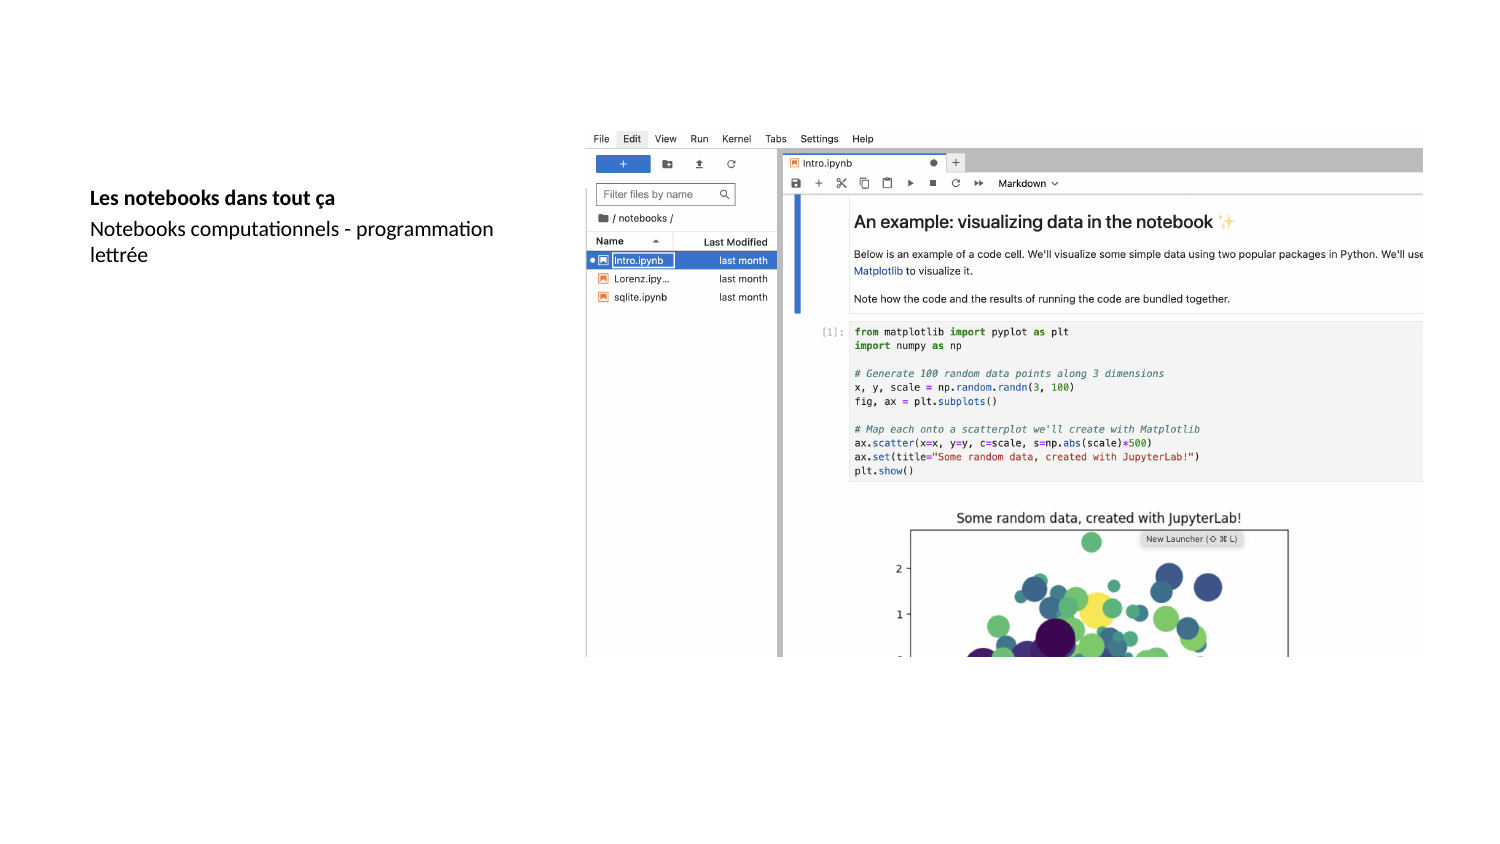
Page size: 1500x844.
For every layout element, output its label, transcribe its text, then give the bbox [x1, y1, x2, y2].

list Les notebooks dans tout ça Notebooks computationnels - programmation lettrée [75, 176, 569, 754]
picture [585, 130, 1424, 657]
